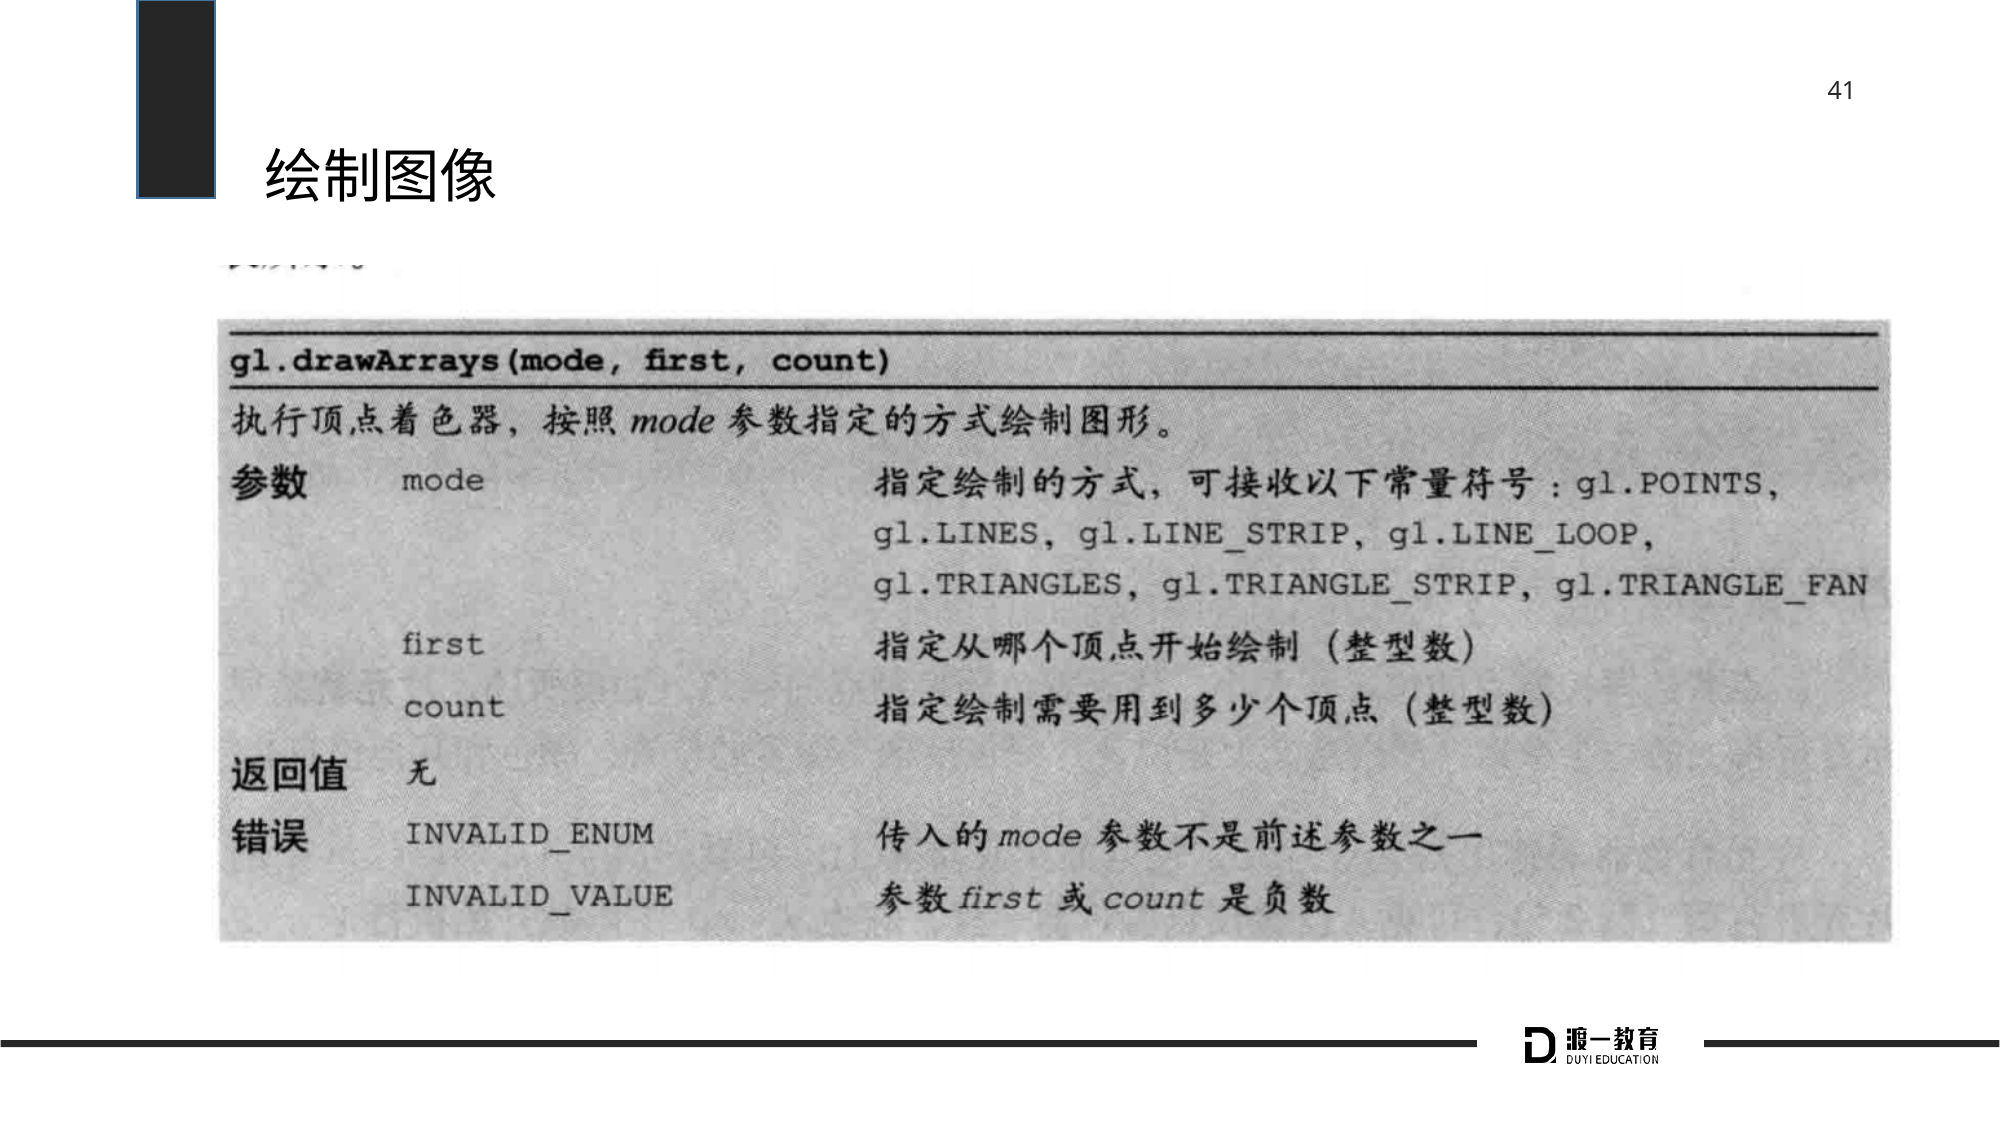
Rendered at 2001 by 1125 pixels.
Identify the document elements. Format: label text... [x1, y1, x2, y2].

title 绘制图像 [249, 93, 1750, 218]
picture [1502, 1008, 1679, 1081]
picture [156, 265, 1963, 976]
